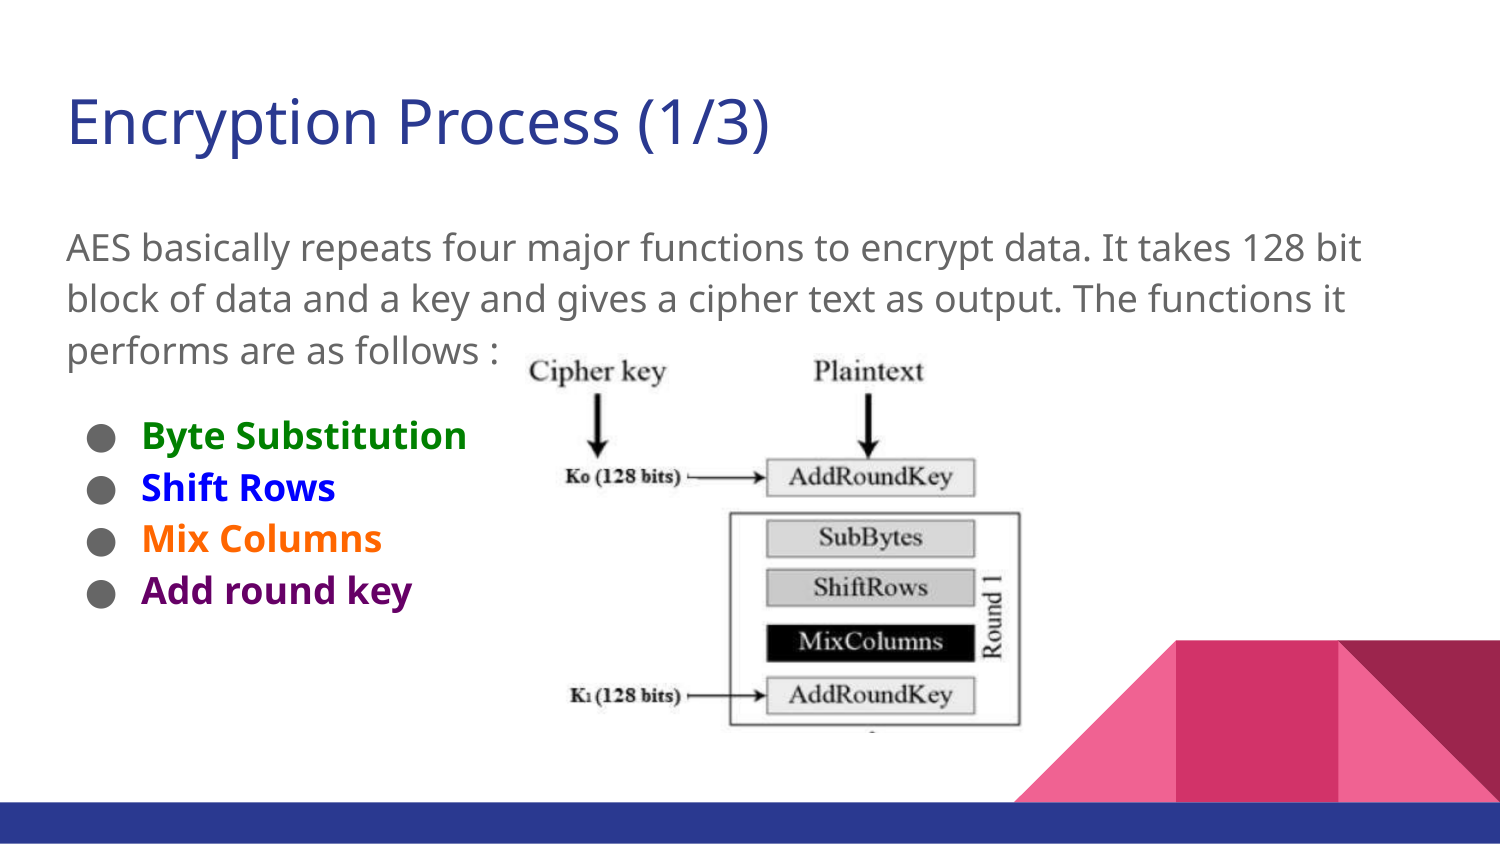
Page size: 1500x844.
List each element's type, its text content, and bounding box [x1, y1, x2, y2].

list AES basically repeats four major functions to encrypt data. It takes 128 bit block of data and a key and gives a cipher text as output. The functions it performs are as follows : Byte Substitution Shift Rows Mix Columns Add round key [51, 201, 1449, 750]
picture [517, 348, 1030, 733]
title Encryption Process (1/3) [51, 67, 1449, 167]
